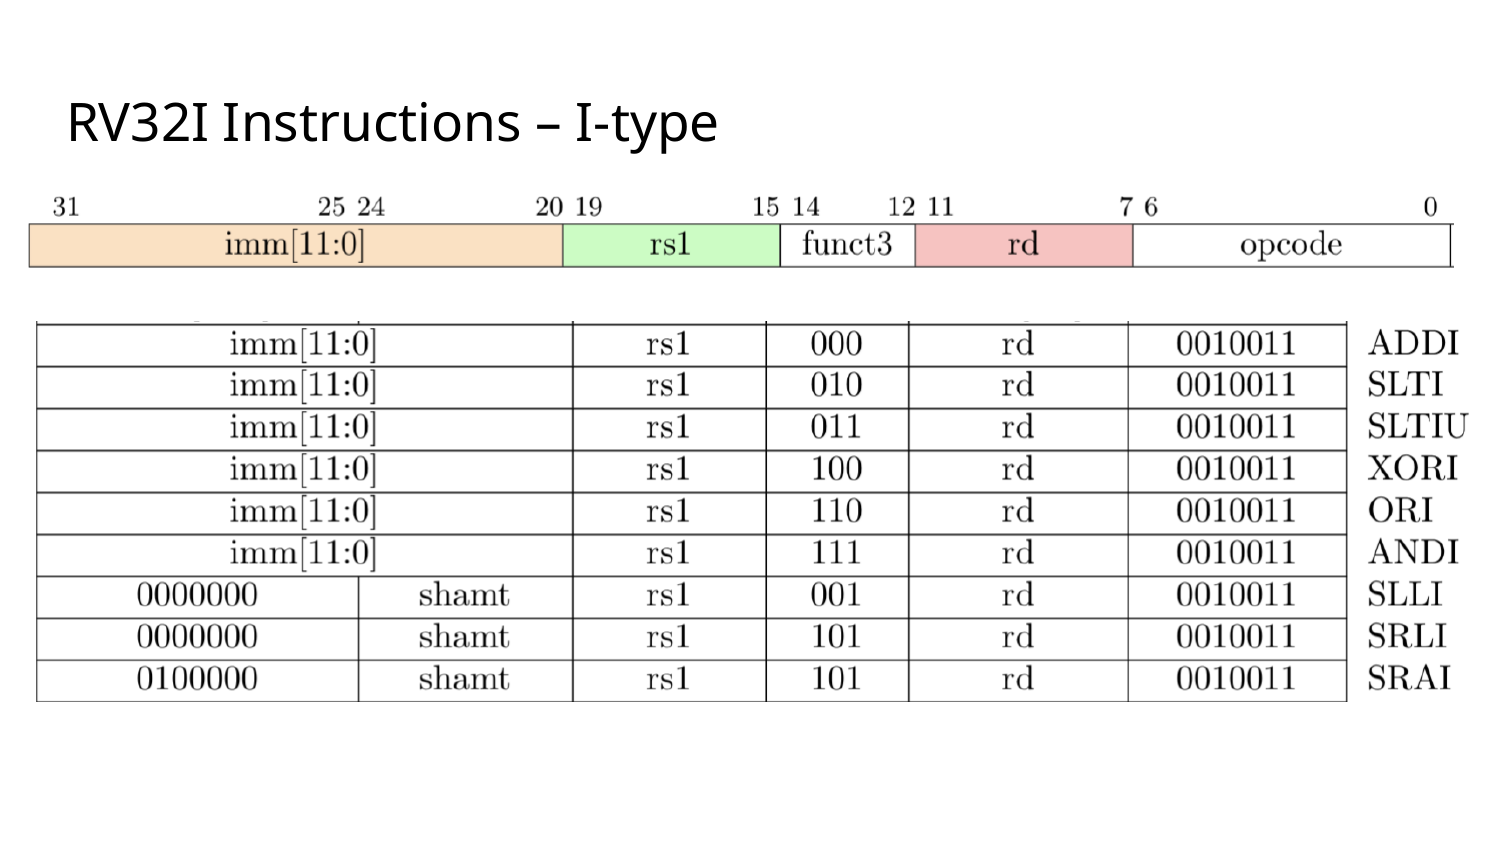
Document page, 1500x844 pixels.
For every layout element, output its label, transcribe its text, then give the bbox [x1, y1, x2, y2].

title RV32I Instructions – I-type [51, 72, 1449, 167]
picture [24, 191, 1476, 274]
picture [30, 314, 1470, 702]
